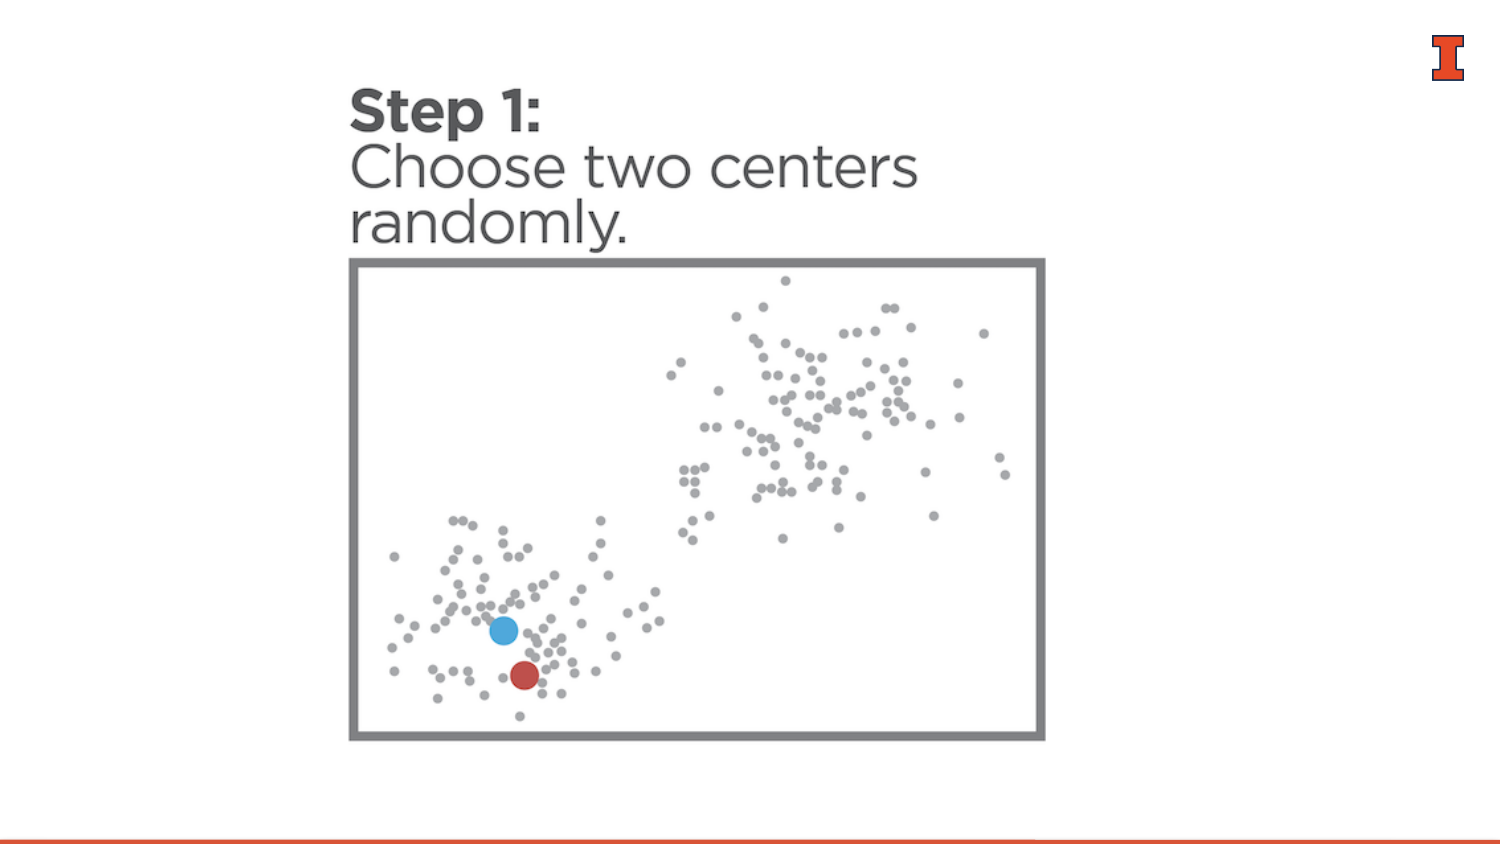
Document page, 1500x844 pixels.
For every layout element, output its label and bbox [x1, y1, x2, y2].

list [256, 51, 1124, 788]
picture [1432, 35, 1464, 81]
